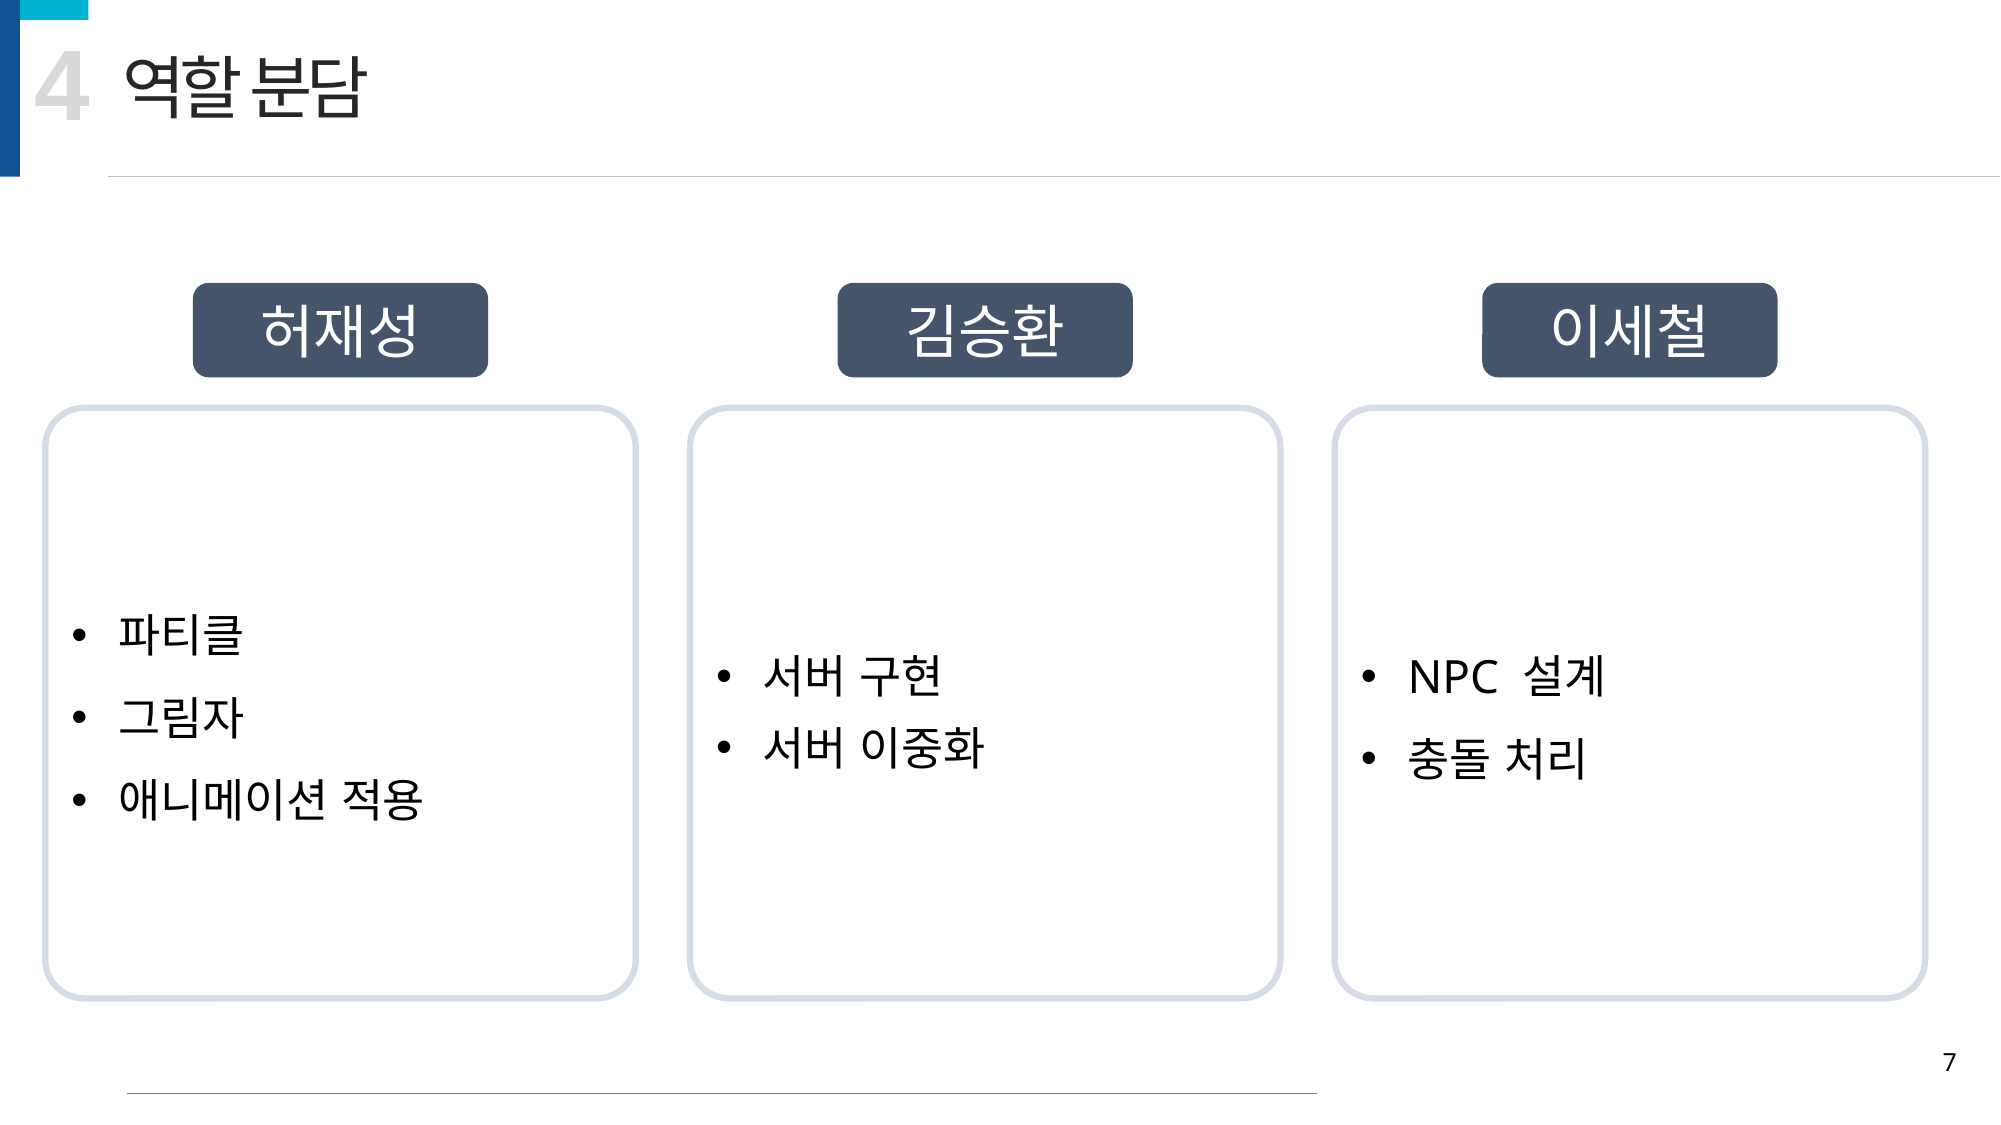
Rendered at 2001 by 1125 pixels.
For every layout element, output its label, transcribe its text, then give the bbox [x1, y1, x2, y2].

slide_number 7 [1907, 1033, 1972, 1094]
text_box 파티클 그림자 애니메이션 적용 [45, 407, 636, 999]
text_box NPC 설계 충돌 처리 [1334, 407, 1926, 999]
text_box 서버 구현 서버 이중화 [689, 407, 1281, 999]
text_box 4 [20, 13, 106, 149]
text_box 역할 분담 [108, 37, 624, 135]
text_box 이세철 [1482, 282, 1778, 378]
text_box 김승환 [837, 282, 1133, 378]
text_box [1600, 1050, 1988, 1119]
text_box [0, 0, 21, 178]
text_box [19, 0, 89, 21]
text_box 허재성 [192, 282, 489, 378]
